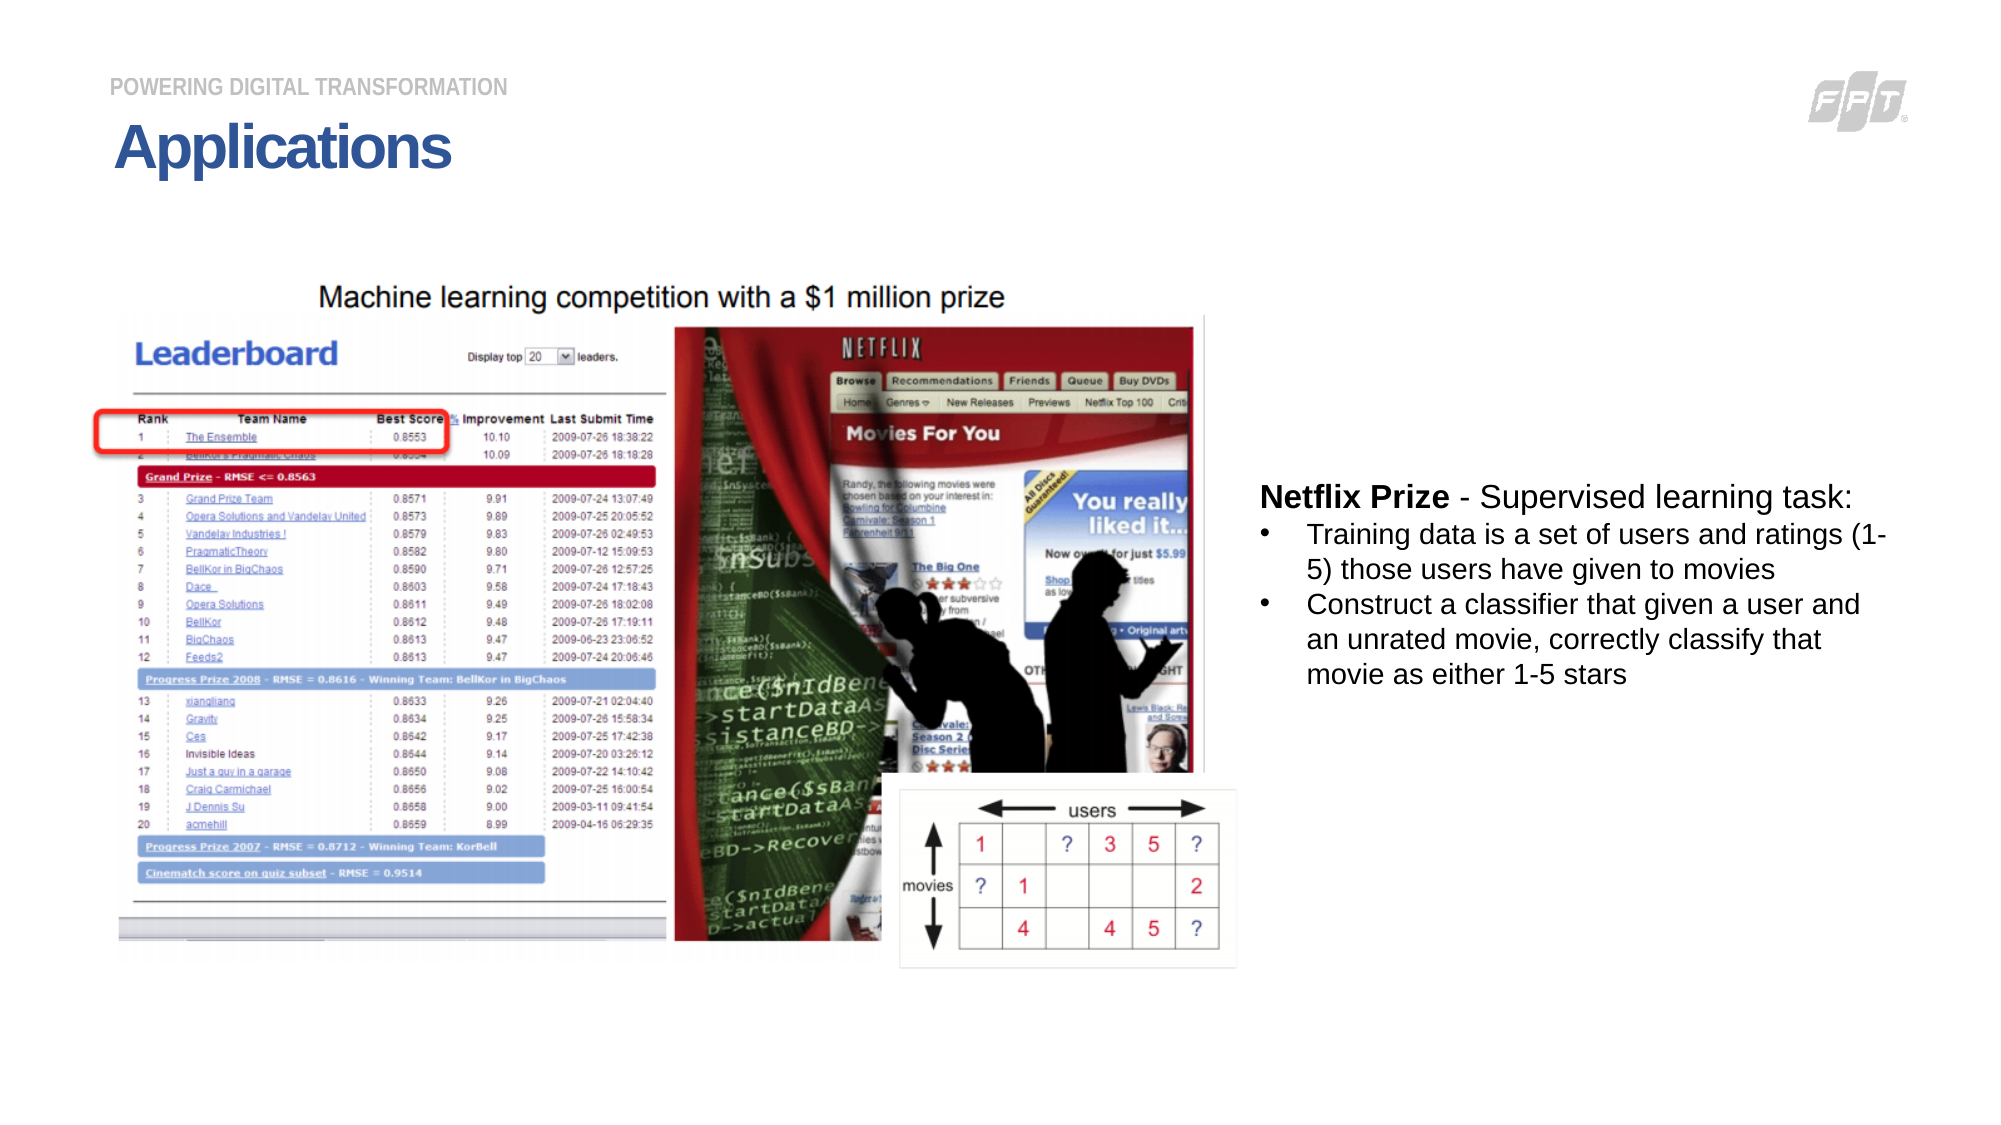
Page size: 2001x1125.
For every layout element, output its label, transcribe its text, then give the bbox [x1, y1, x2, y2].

text_box Netflix Prize - Supervised learning task: Training data is a set of users and ratings (1-5) those users have given to movies Construct a classifier that given a user and an unrated movie, correctly classify that movie as either 1-5 stars [1260, 467, 1916, 698]
picture [65, 266, 1260, 990]
list Applications [98, 106, 1901, 185]
